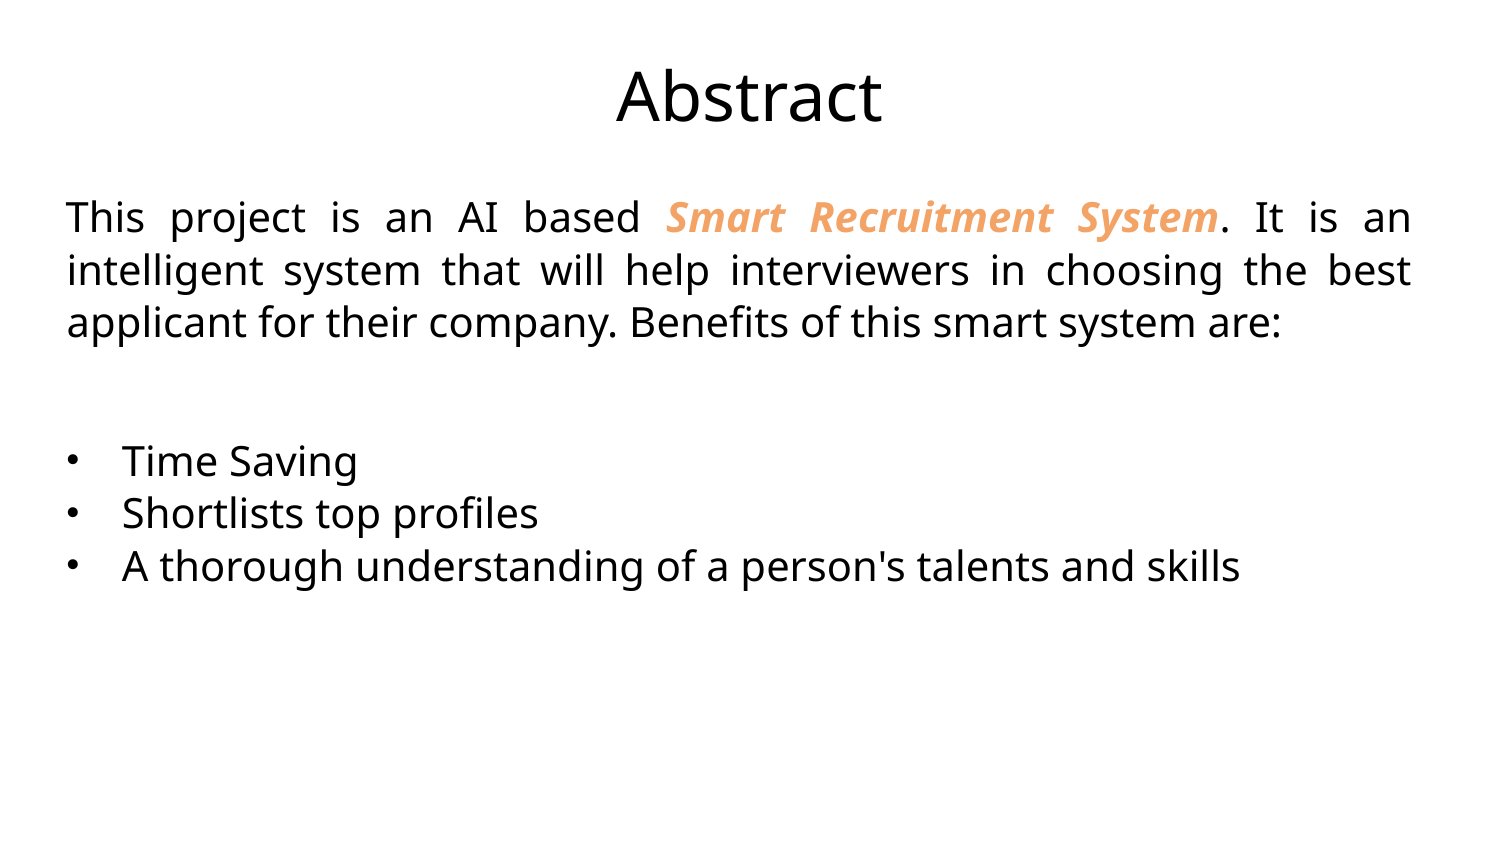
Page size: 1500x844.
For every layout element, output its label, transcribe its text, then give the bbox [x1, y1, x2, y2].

text_box This project is an AI based Smart Recruitment System. It is an intelligent system that will help interviewers in choosing the best applicant for their company. Benefits of this smart system are: Time Saving Shortlists top profiles A thorough understanding of a person's talents and skills [50, 181, 1427, 649]
text_box Abstract [425, 17, 1075, 170]
